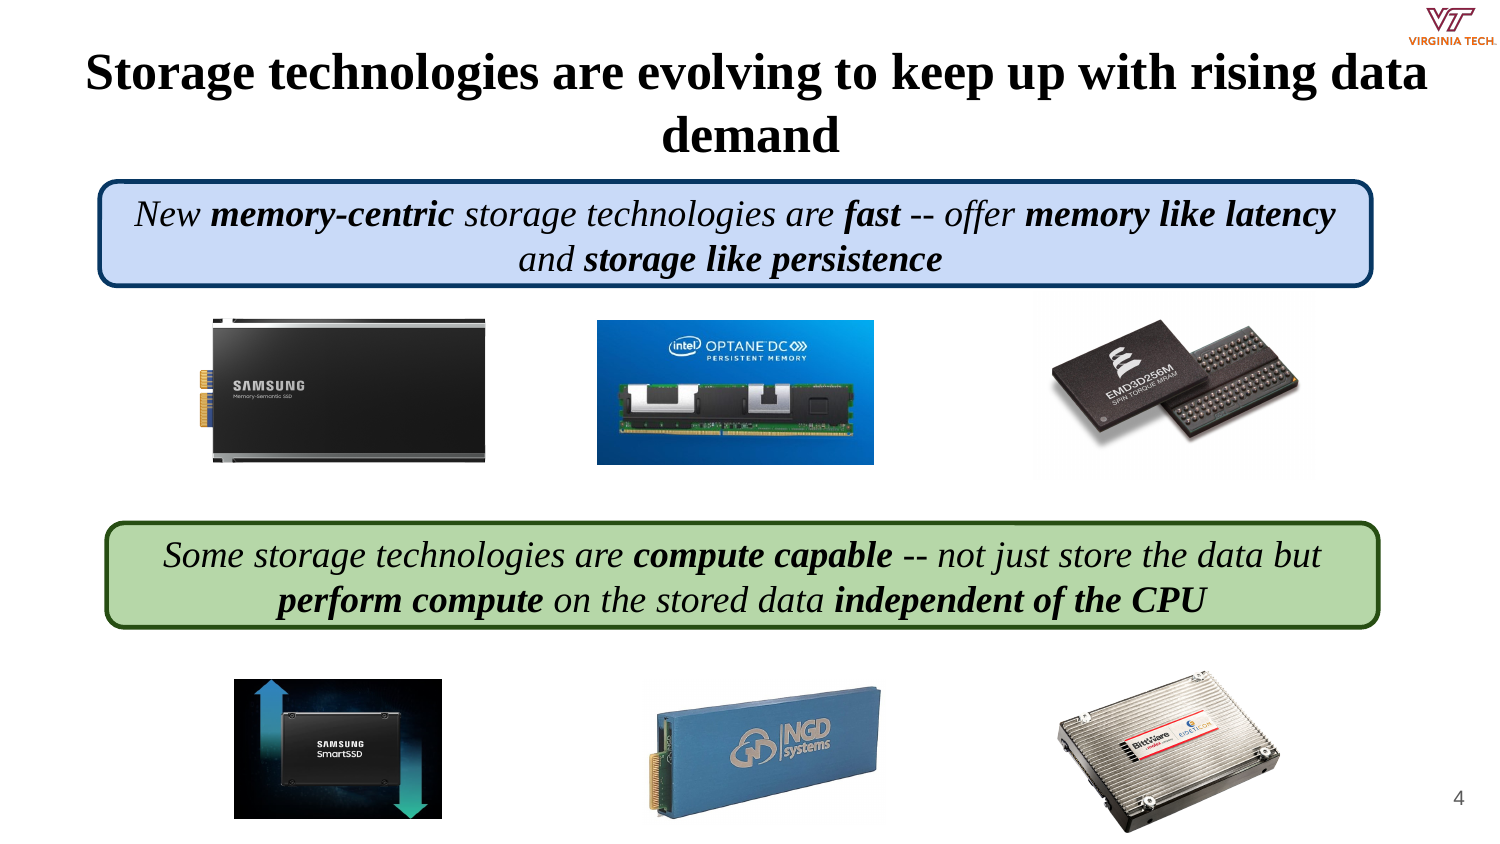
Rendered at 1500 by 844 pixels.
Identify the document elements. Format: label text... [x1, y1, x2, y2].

picture [155, 258, 546, 520]
picture [642, 679, 886, 825]
picture [597, 320, 874, 465]
picture [1033, 291, 1316, 480]
text_box New memory-centric storage technologies are fast -- offer memory like latency and storage like persistence [99, 181, 1372, 286]
picture [233, 679, 442, 819]
slide_number ‹#› [1389, 764, 1480, 830]
text_box Some storage technologies are compute capable -- not just store the data but perform compute on the stored data independent of the CPU [106, 522, 1379, 628]
picture [1400, 0, 1500, 54]
picture [1056, 670, 1281, 833]
title Storage technologies are evolving to keep up with rising data demand [45, 22, 1470, 117]
